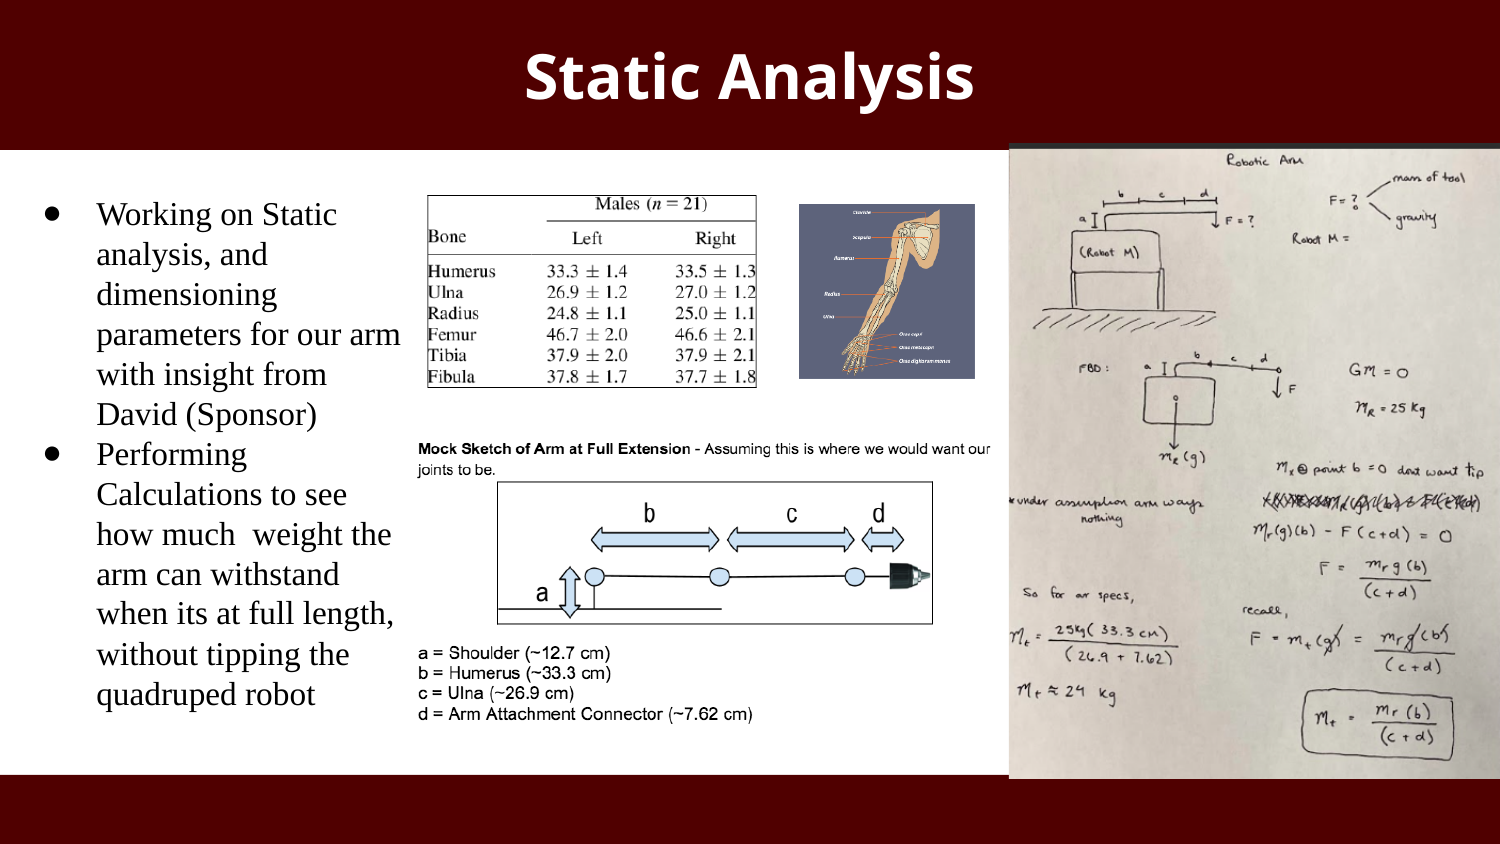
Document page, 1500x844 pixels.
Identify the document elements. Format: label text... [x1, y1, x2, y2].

title [0, 774, 1500, 844]
picture [410, 177, 986, 397]
picture [1008, 142, 1500, 780]
title Static Analysis [0, 0, 1500, 150]
text_box Working on Static analysis, and dimensioning parameters for our arm with insight from David (Sponsor) Performing Calculations to see how much weight the arm can withstand when its at full length, without tipping the quadruped robot [6, 177, 409, 378]
picture [398, 417, 998, 735]
